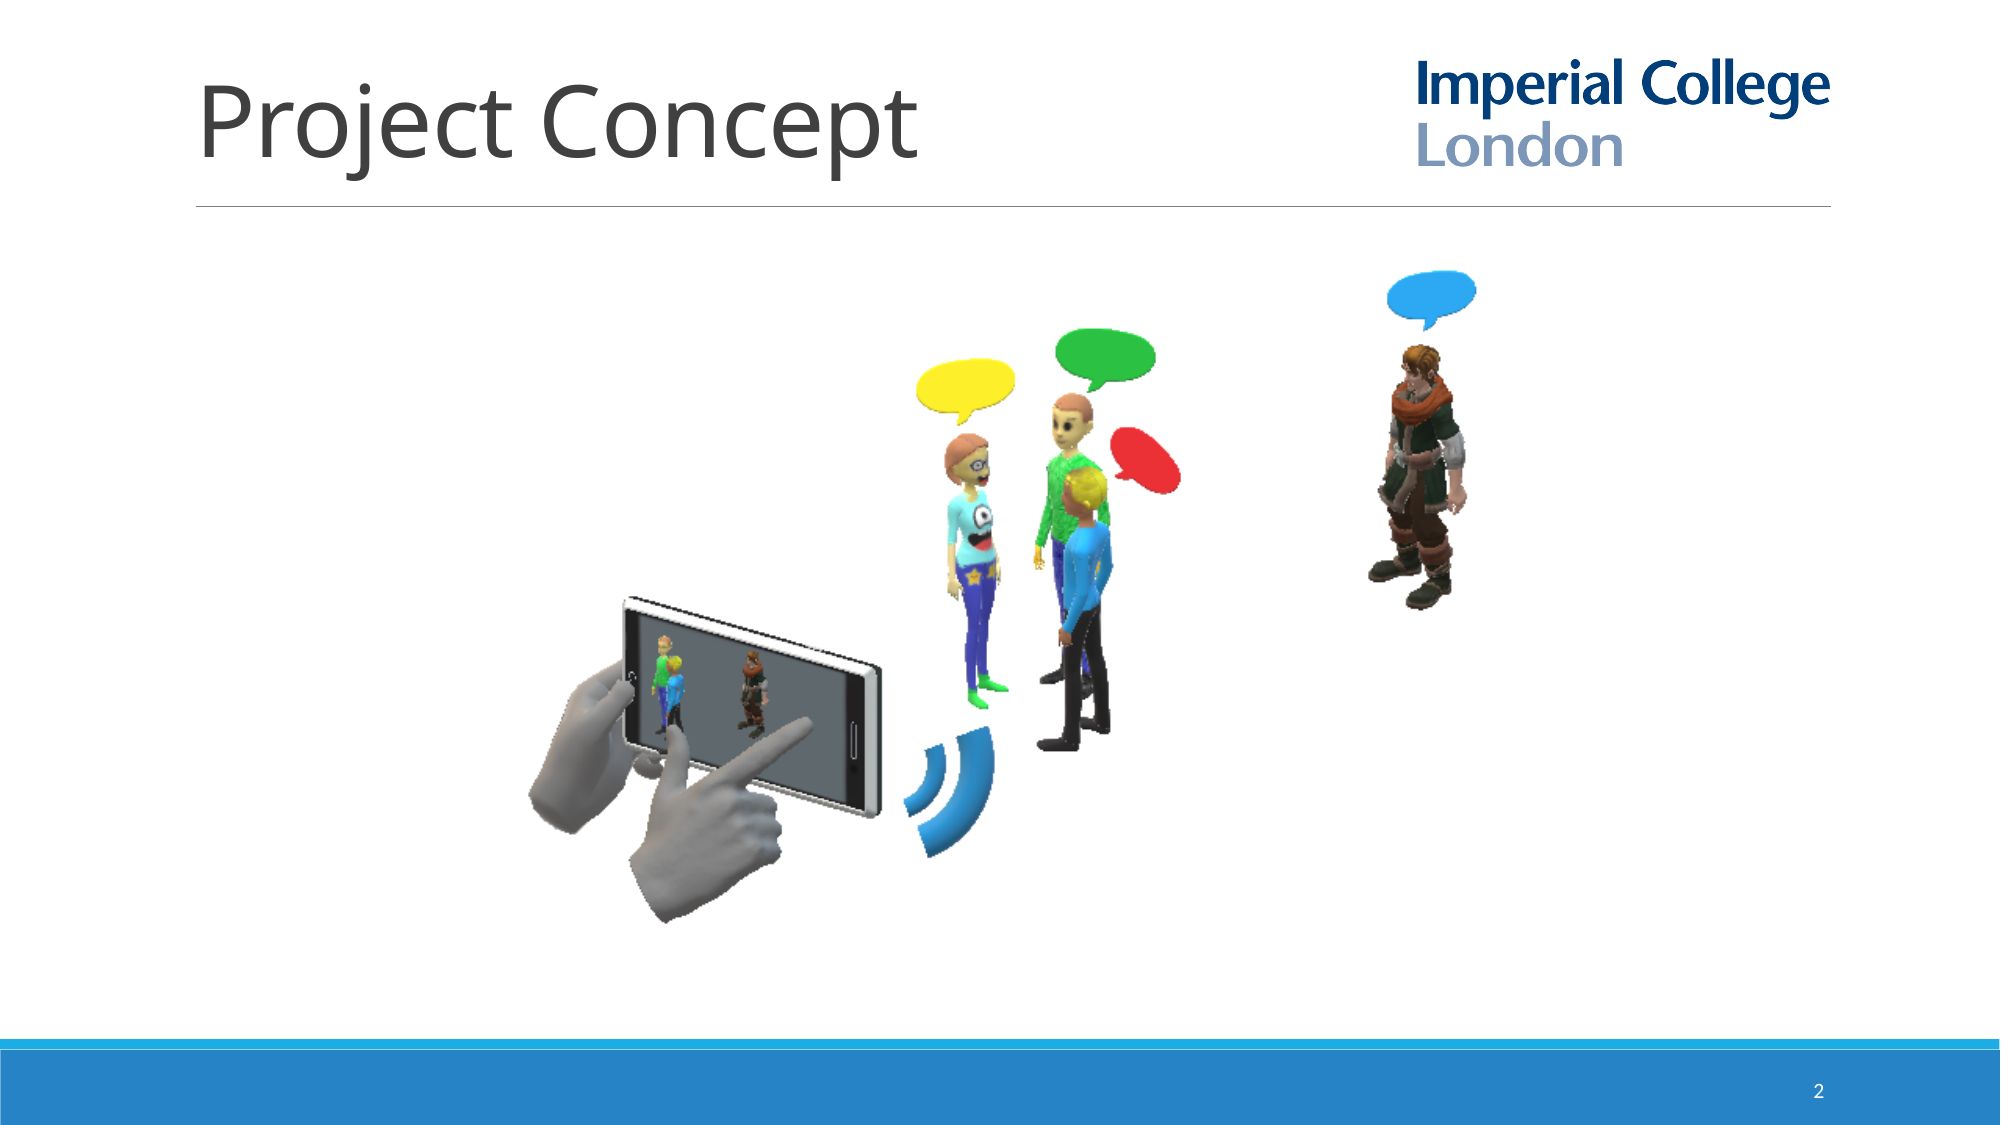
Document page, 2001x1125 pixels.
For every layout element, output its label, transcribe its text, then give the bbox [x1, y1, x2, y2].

title Project Concept [180, 47, 1830, 186]
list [523, 260, 1486, 927]
slide_number 2 [1624, 1059, 1840, 1120]
